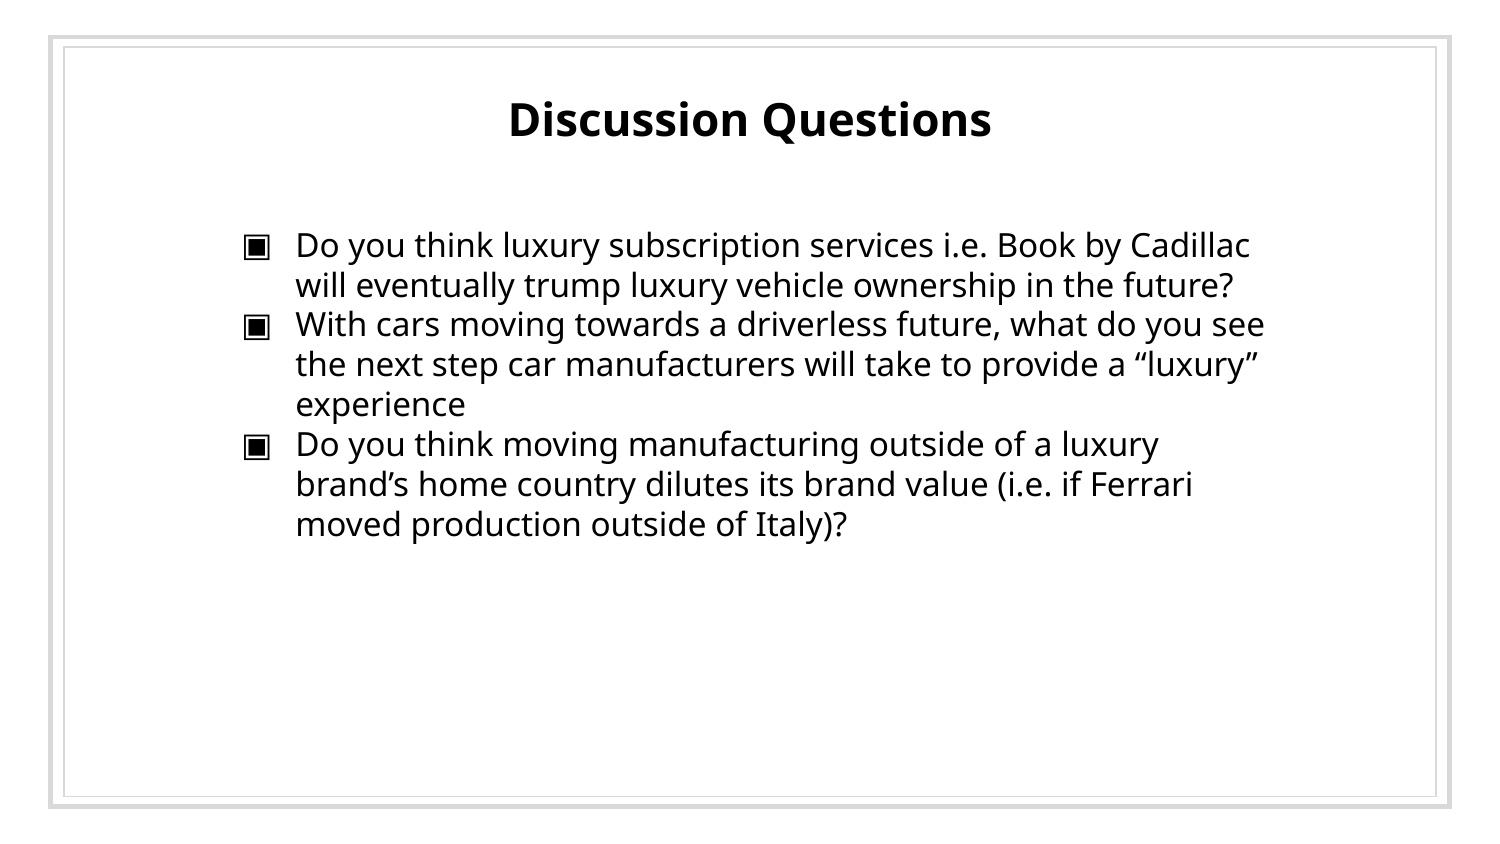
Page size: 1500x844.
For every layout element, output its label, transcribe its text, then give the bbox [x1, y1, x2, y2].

list Do you think luxury subscription services i.e. Book by Cadillac will eventually trump luxury vehicle ownership in the future? With cars moving towards a driverless future, what do you see the next step car manufacturers will take to provide a “luxury” experience Do you think moving manufacturing outside of a luxury brand’s home country dilutes its brand value (i.e. if Ferrari moved production outside of Italy)? [205, 208, 1295, 712]
title Discussion Questions [75, 55, 1425, 181]
